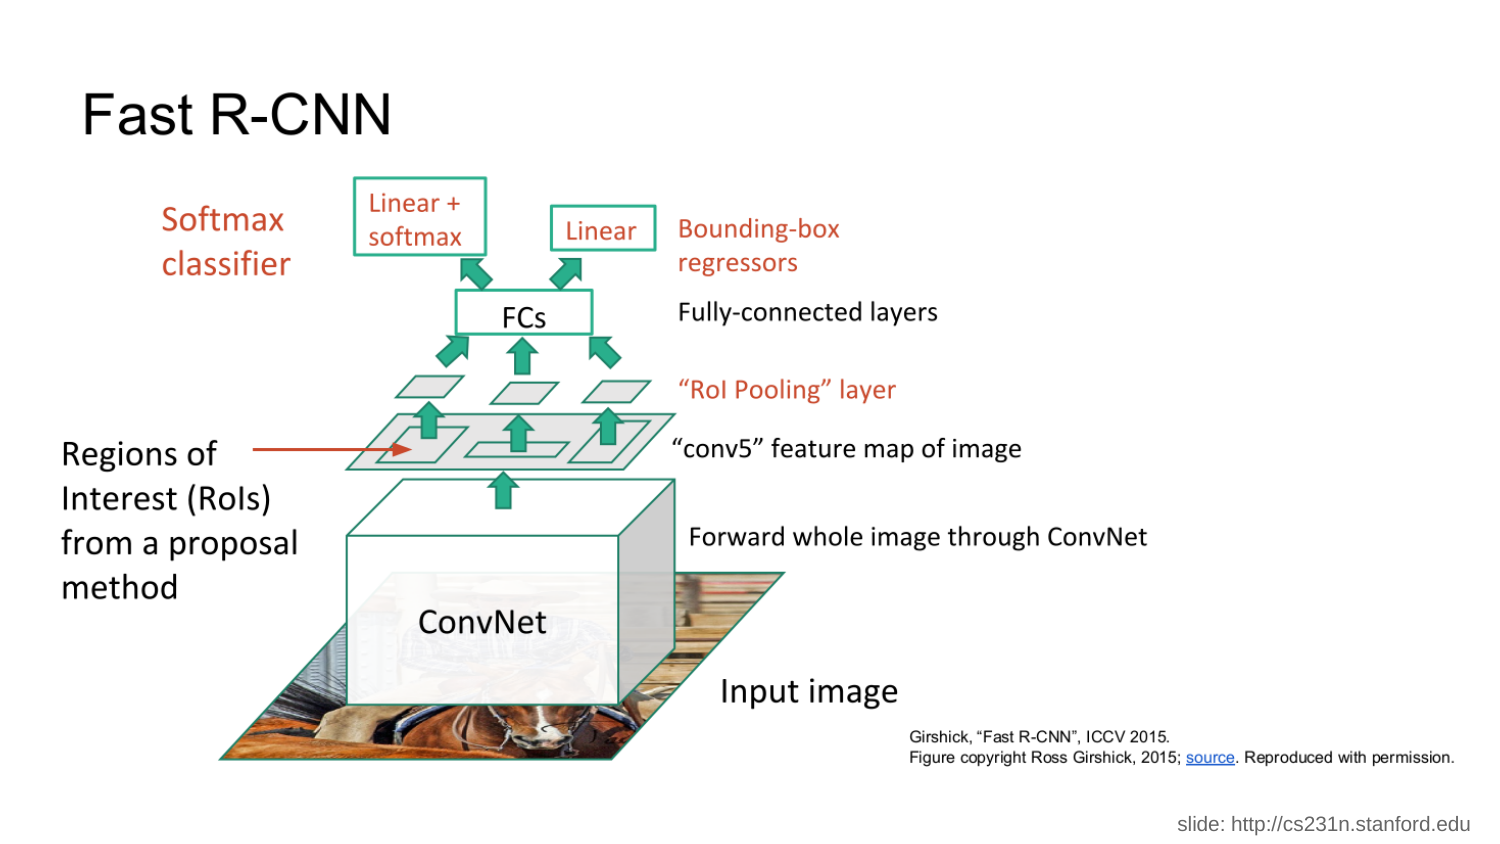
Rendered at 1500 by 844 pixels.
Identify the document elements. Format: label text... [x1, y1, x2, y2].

picture [24, 72, 1476, 772]
text_box slide: http://cs231n.stanford.edu [1162, 795, 1500, 844]
